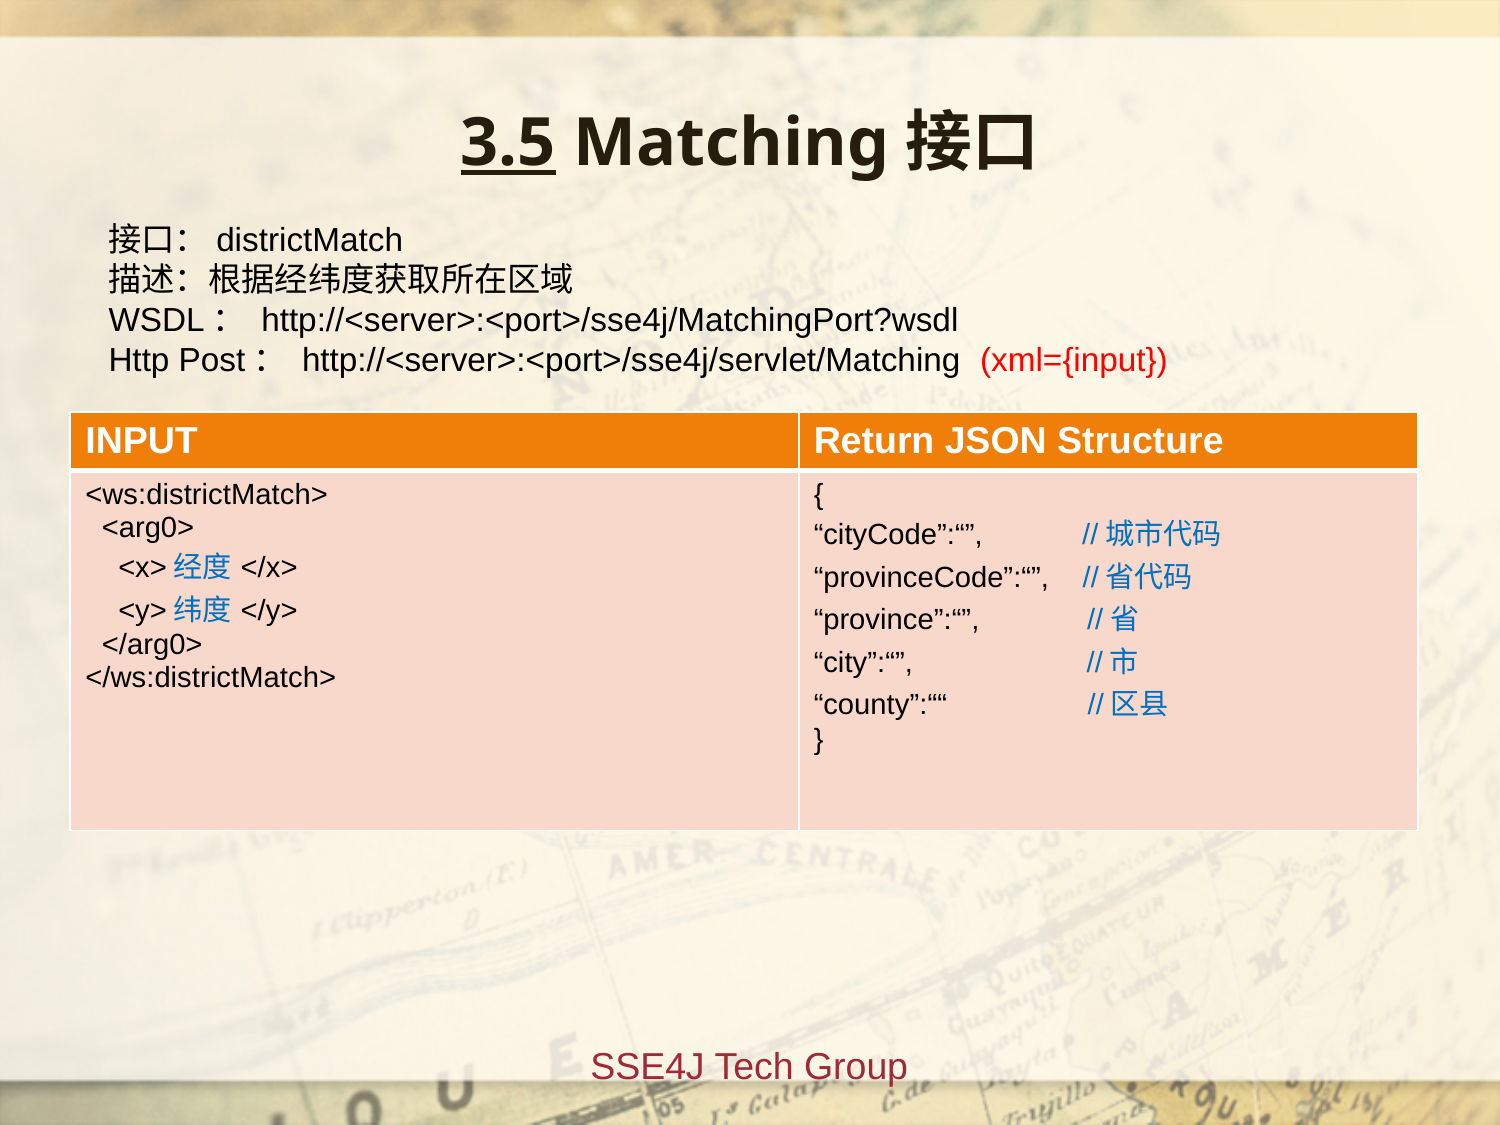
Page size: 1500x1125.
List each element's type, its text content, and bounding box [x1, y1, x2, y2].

table_header INPUT [71, 413, 798, 468]
table_cell <ws:districtMatch> <arg0> <x>经度</x> <y>纬度</y> </arg0> </ws:districtMatch> [71, 473, 798, 830]
table_header Return JSON Structure [800, 413, 1417, 468]
picture [0, 0, 1500, 1125]
text_box 接口：districtMatch 描述：根据经纬度获取所在区域 WSDL： http://<server>:<port>/sse4j/MatchingPort?wsdl Http Post： http://<server>:<port>/sse4j/servlet/Matching (xml={input}) [93, 210, 1372, 386]
title 3.5 Matching接口 [75, 45, 1425, 233]
table_cell { “cityCode”:“”, //城市代码 “provinceCode”:“”, //省代码 “province”:“”, //省 “city”:“”, //市 “county”:““ //区县 } [800, 473, 1417, 830]
